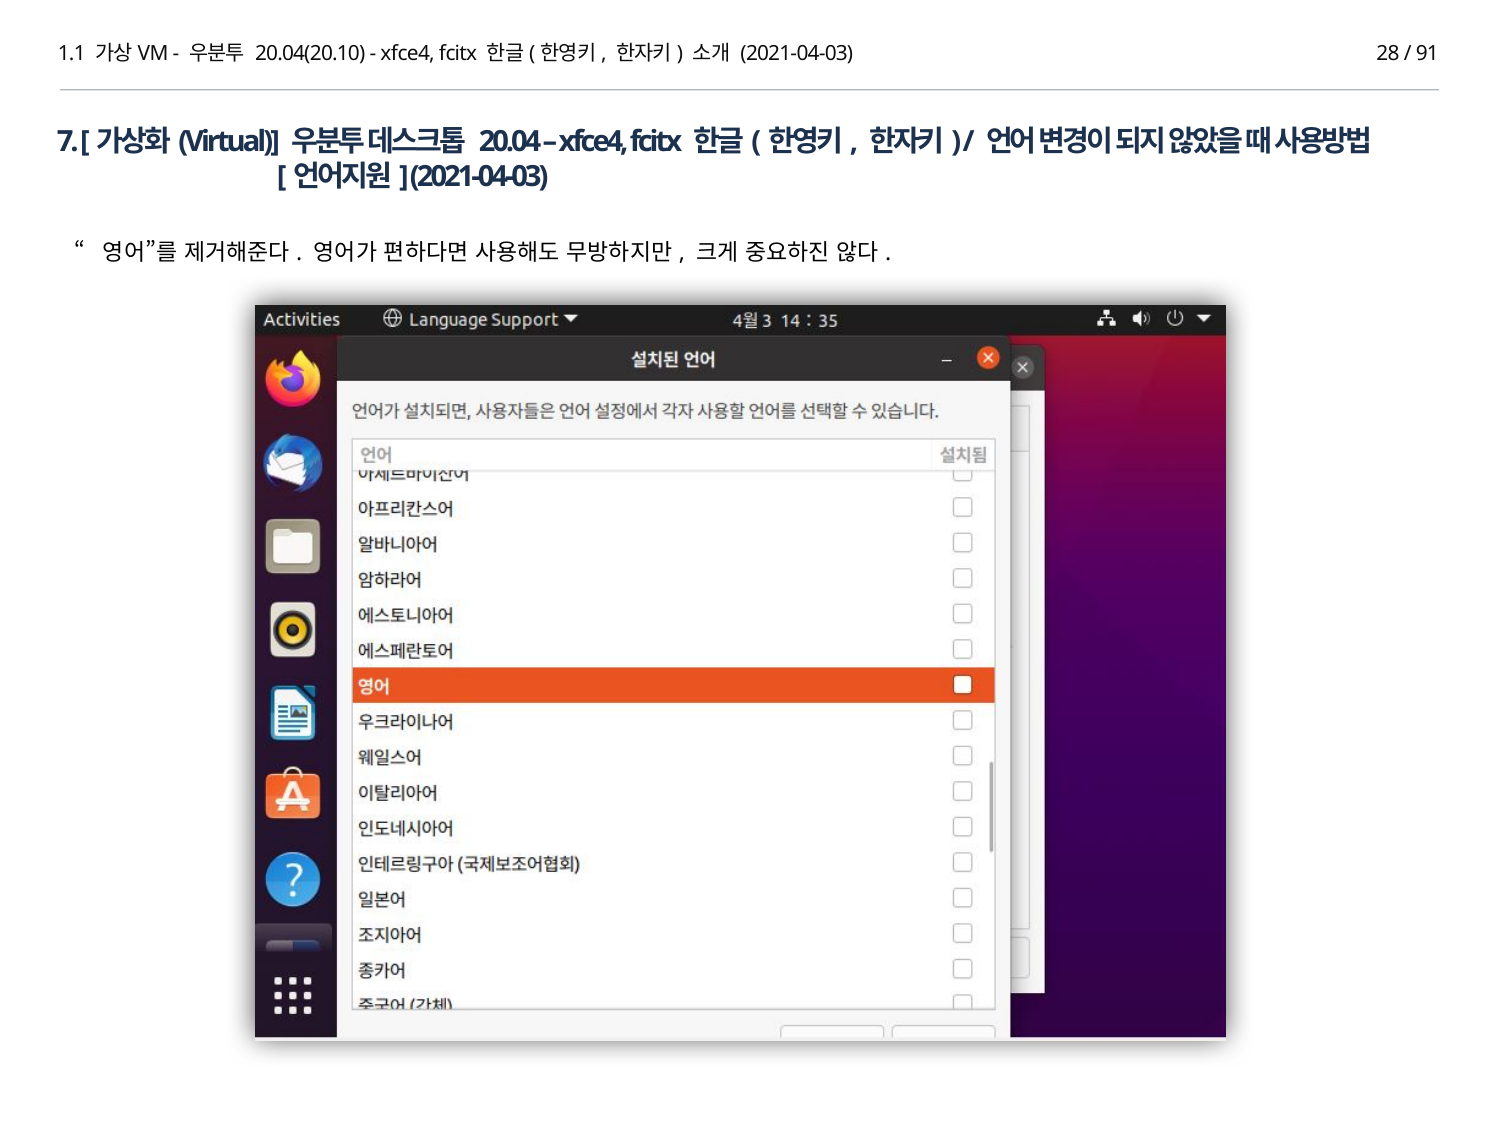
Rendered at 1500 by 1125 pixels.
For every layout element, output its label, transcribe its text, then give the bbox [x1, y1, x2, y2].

text_box 28 / 91 [1193, 31, 1454, 75]
text_box 7. [가상화(Virtual)] 우분투 데스크톱 20.04 – xfce4, fcitx 한글(한영키, 한자키) / 언어 변경이 되지 않았을 때 사용방법 [언어지원] (2021-04-03) [42, 114, 1439, 211]
text_box “영어”를 제거해준다. 영어가 편하다면 사용해도 무방하지만, 크게 중요하진 않다. [59, 222, 1450, 281]
picture [255, 304, 1226, 1041]
text_box 1.1 가상VM - 우분투 20.04(20.10) - xfce4, fcitx 한글(한영키, 한자키) 소개 (2021-04-03) [43, 32, 1193, 72]
